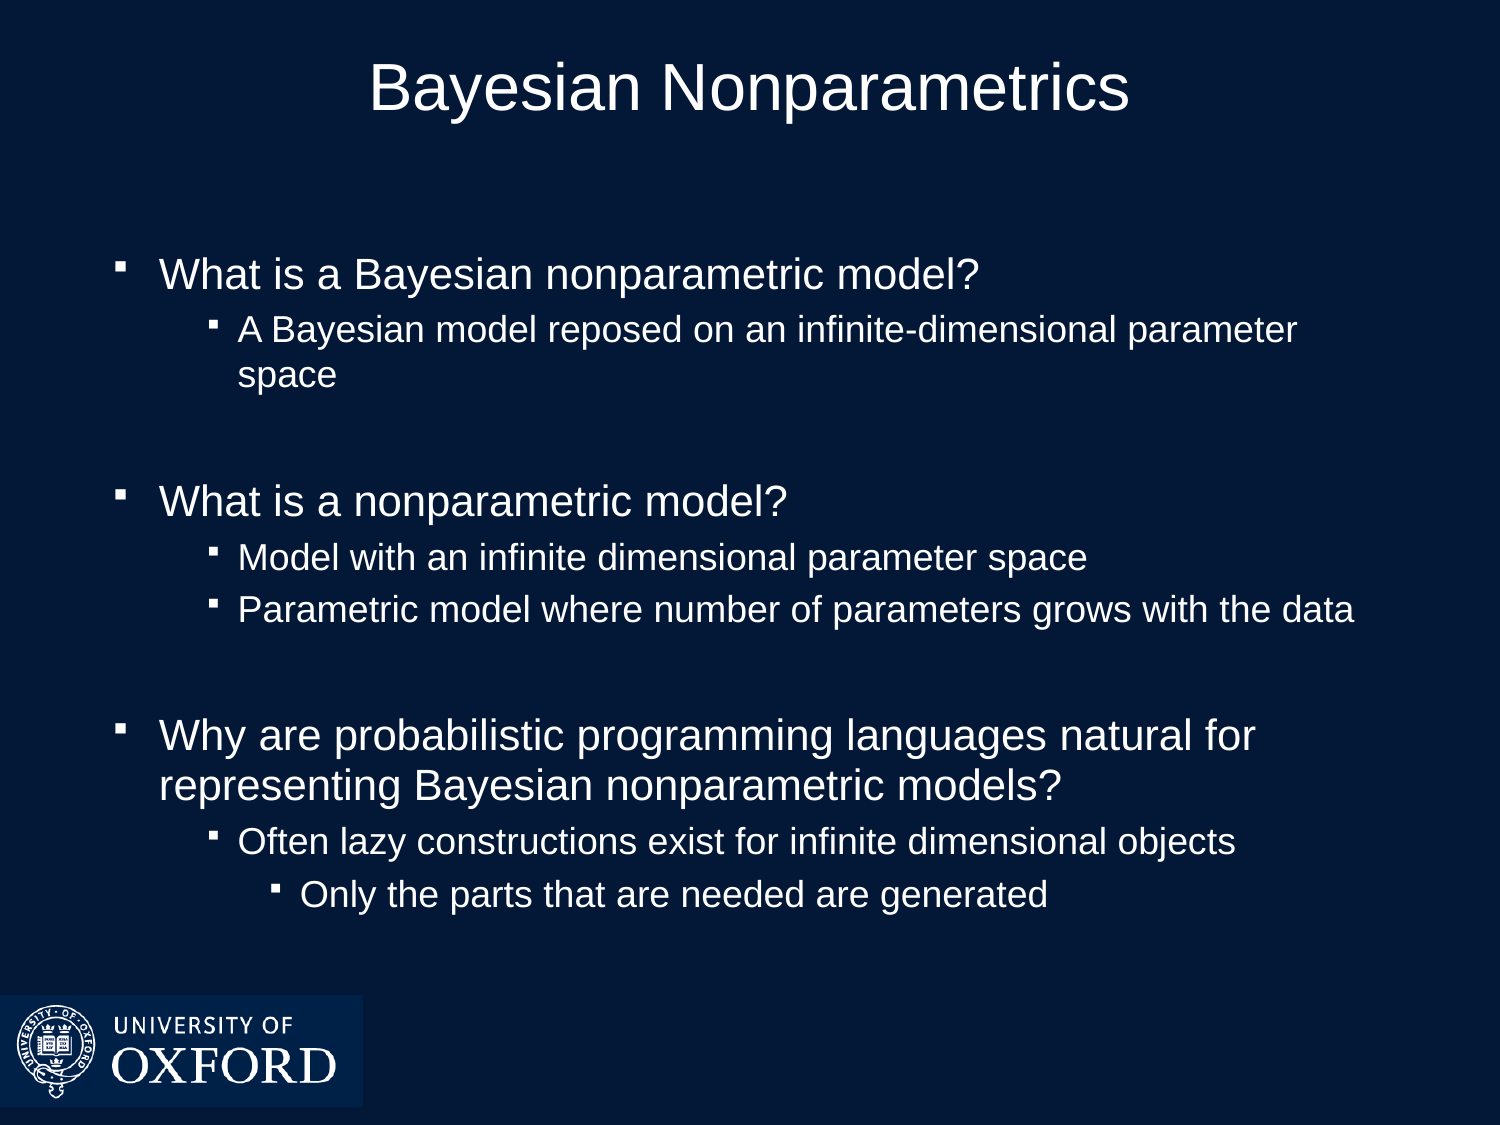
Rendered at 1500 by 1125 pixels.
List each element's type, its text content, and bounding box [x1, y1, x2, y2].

list What is a Bayesian nonparametric model? A Bayesian model reposed on an infinite-dimensional parameter space What is a nonparametric model? Model with an infinite dimensional parameter space Parametric model where number of parameters grows with the data Why are probabilistic programming languages natural for representing Bayesian nonparametric models? Often lazy constructions exist for infinite dimensional objects Only the parts that are needed are generated [112, 247, 1388, 923]
picture [0, 995, 363, 1107]
title Bayesian Nonparametrics [112, 47, 1388, 201]
